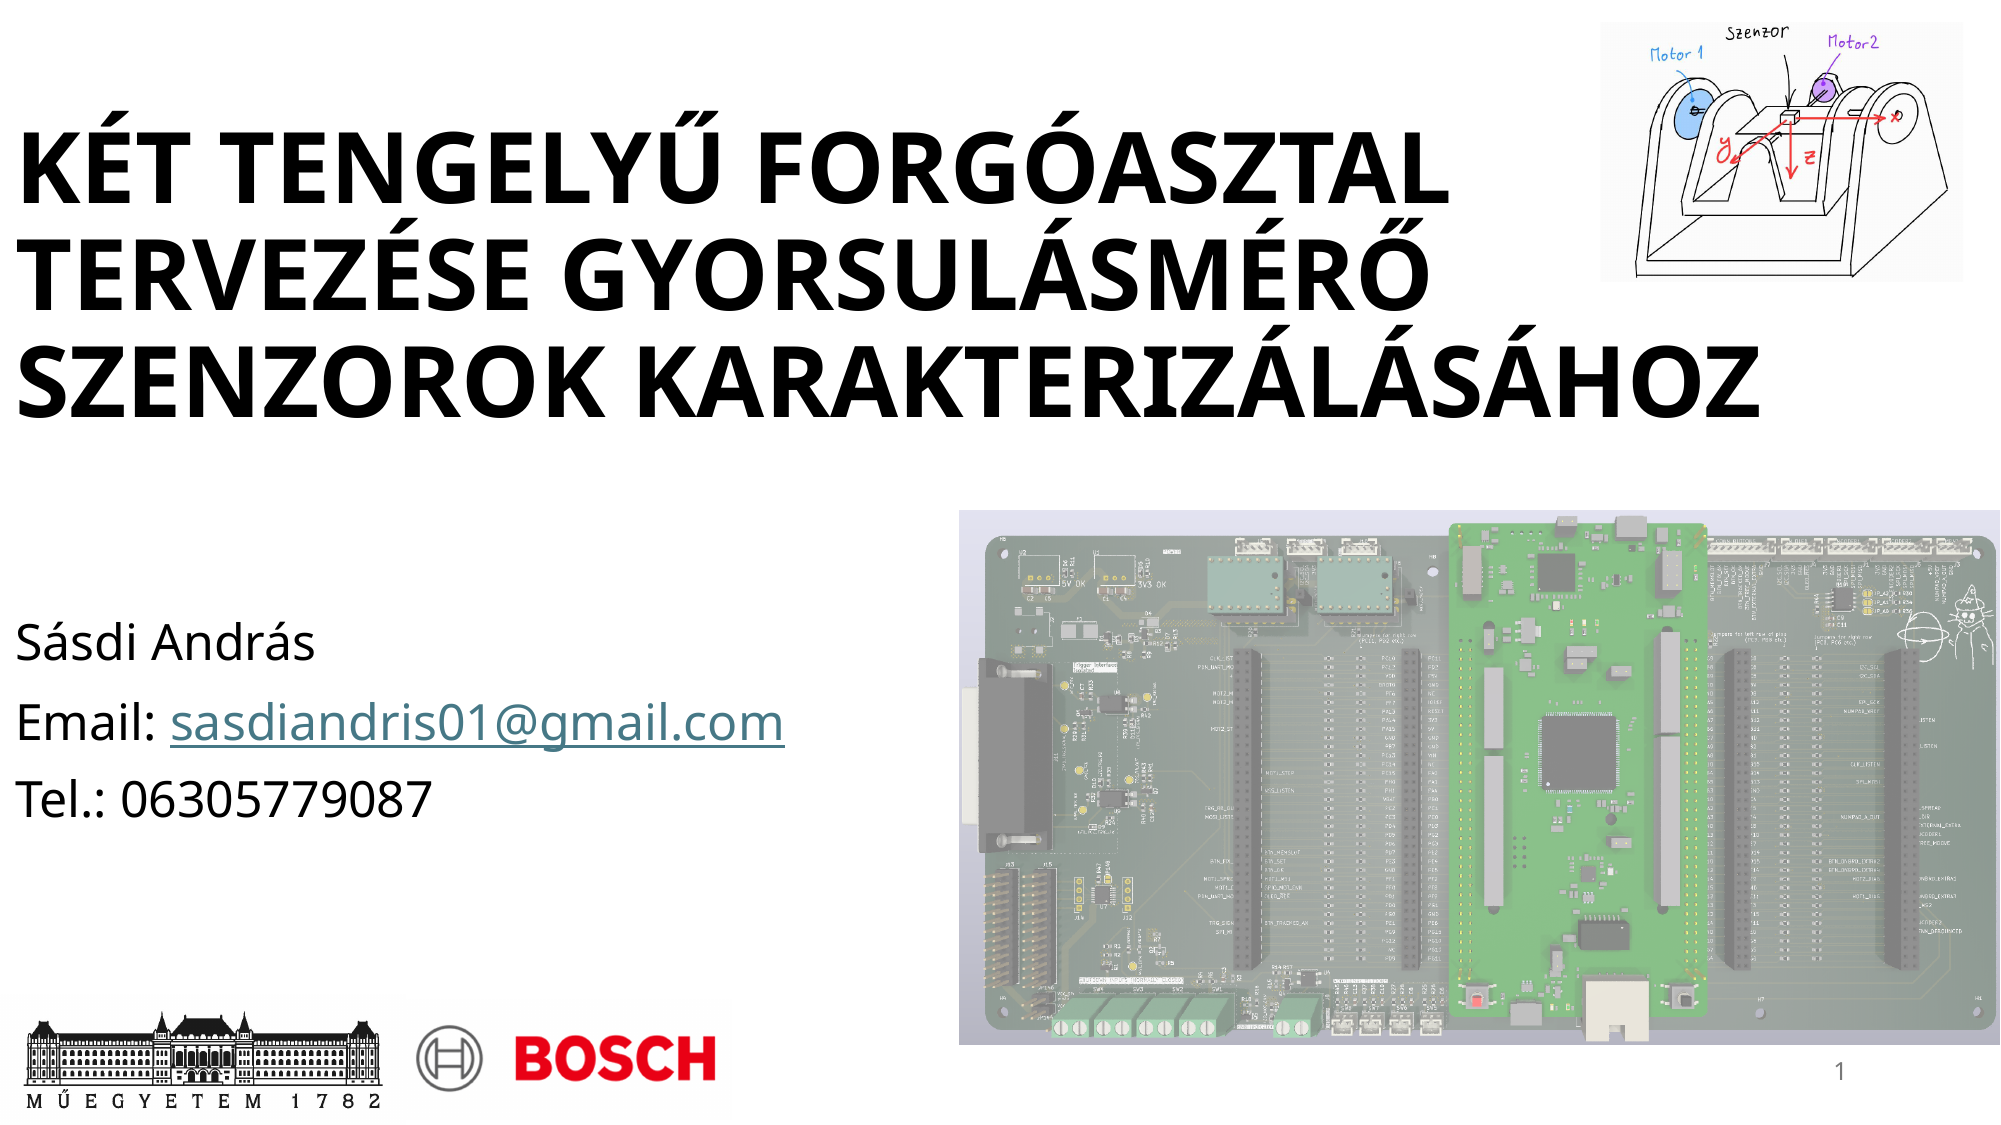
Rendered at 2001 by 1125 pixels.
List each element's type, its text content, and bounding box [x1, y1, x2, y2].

picture [1600, 21, 1964, 283]
title KÉT TENGELYŰ FORGÓASZTAL TERVEZÉSE GYORSULÁSMÉRŐ SZENZOROK KARAKTERIZÁLÁSÁHOZ [0, 0, 1782, 447]
picture [0, 994, 732, 1125]
subtitle Sásdi András Email: sasdiandris01@gmail.com Tel.: 06305779087 [0, 609, 958, 881]
picture [958, 509, 2000, 1045]
slide_number 1 [1412, 1045, 1863, 1103]
